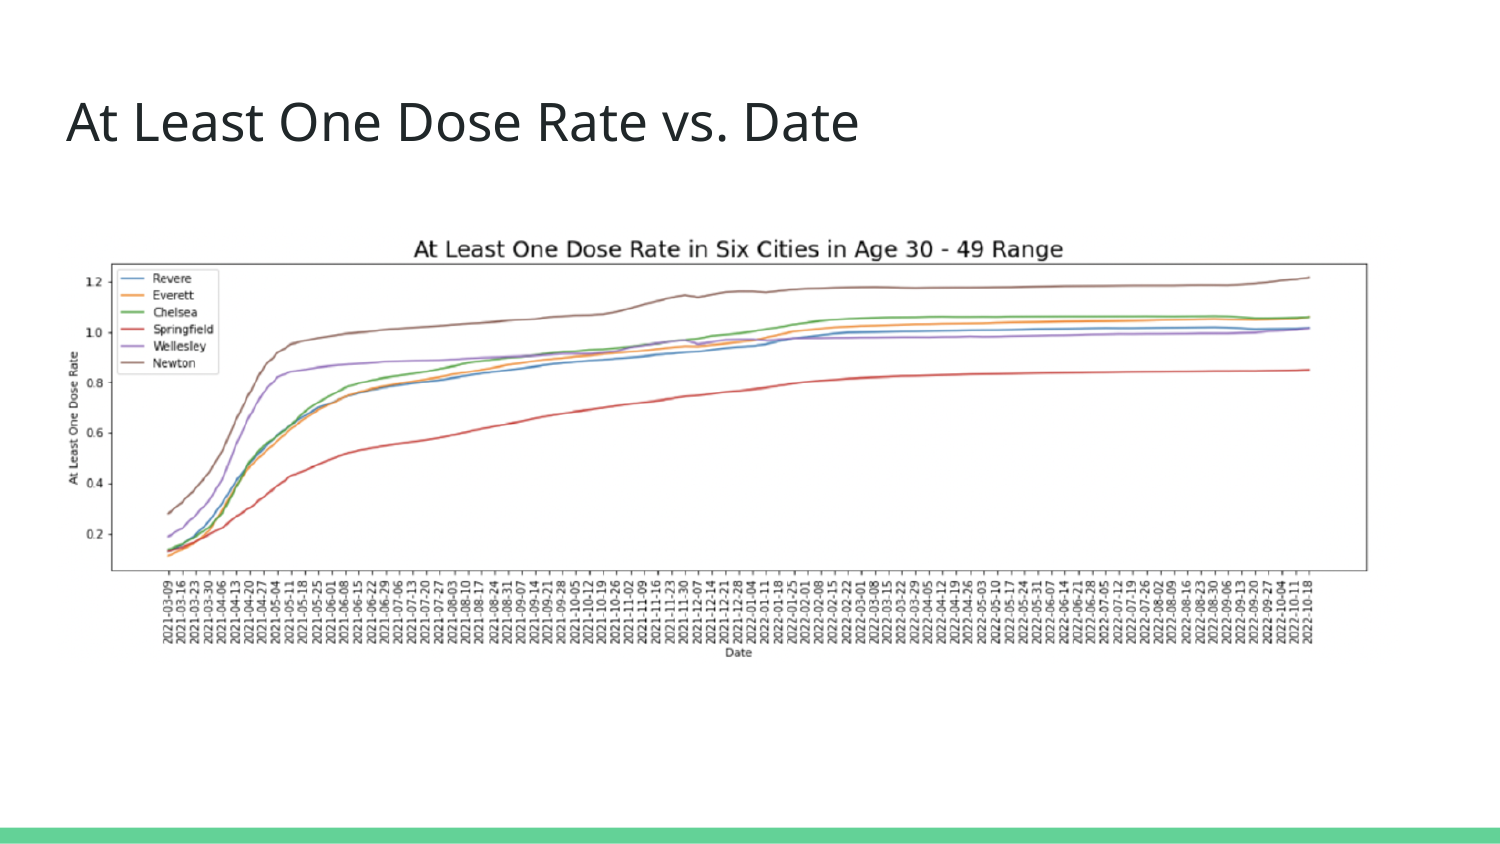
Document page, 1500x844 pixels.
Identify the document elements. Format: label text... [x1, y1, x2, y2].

title At Least One Dose Rate vs. Date [51, 72, 1449, 167]
picture [50, 225, 1401, 664]
